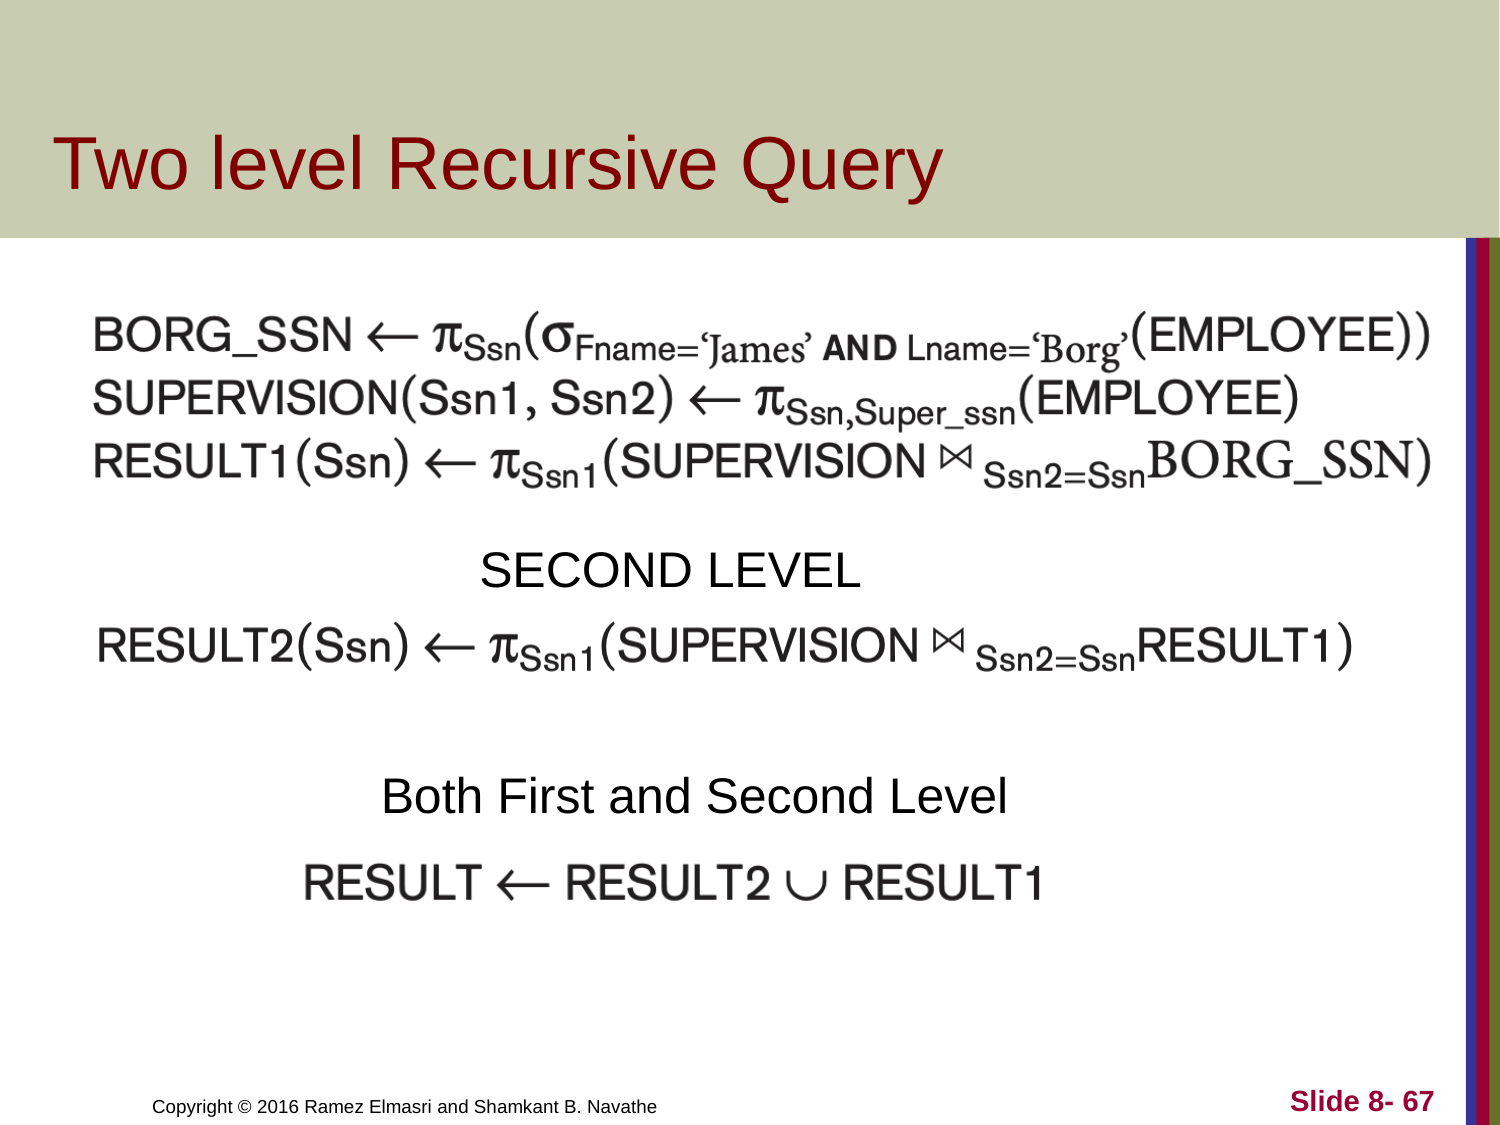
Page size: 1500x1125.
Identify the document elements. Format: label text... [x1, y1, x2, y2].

text_box SECOND LEVEL [464, 530, 890, 605]
picture [85, 608, 1361, 685]
text_box Both First and Second Level [366, 756, 1024, 831]
title Two level Recursive Query [37, 49, 1317, 213]
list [85, 299, 1447, 505]
slide_number Slide 8- 67 [1137, 1049, 1451, 1125]
picture [295, 849, 1059, 921]
